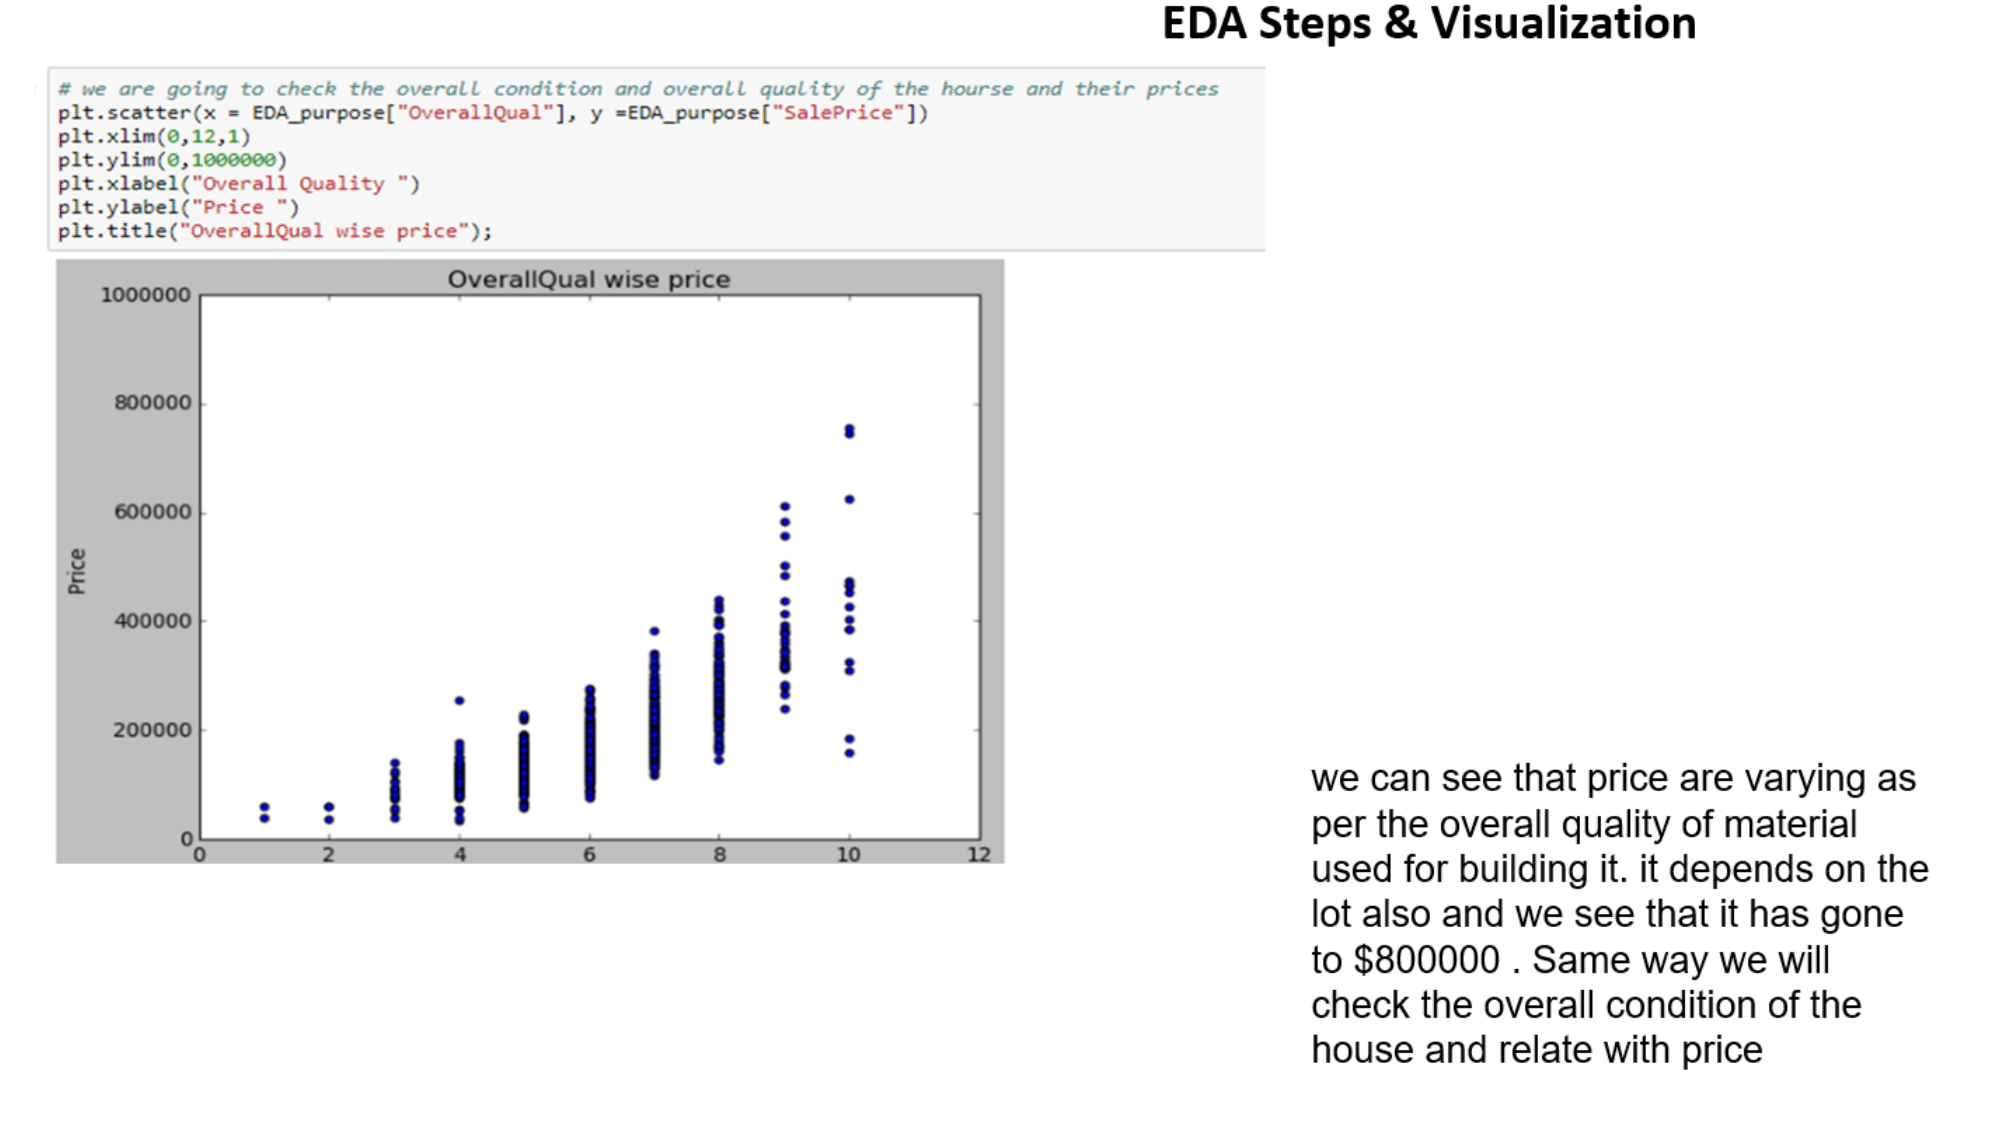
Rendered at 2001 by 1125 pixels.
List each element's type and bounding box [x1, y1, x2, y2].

list [0, 0, 1946, 1098]
